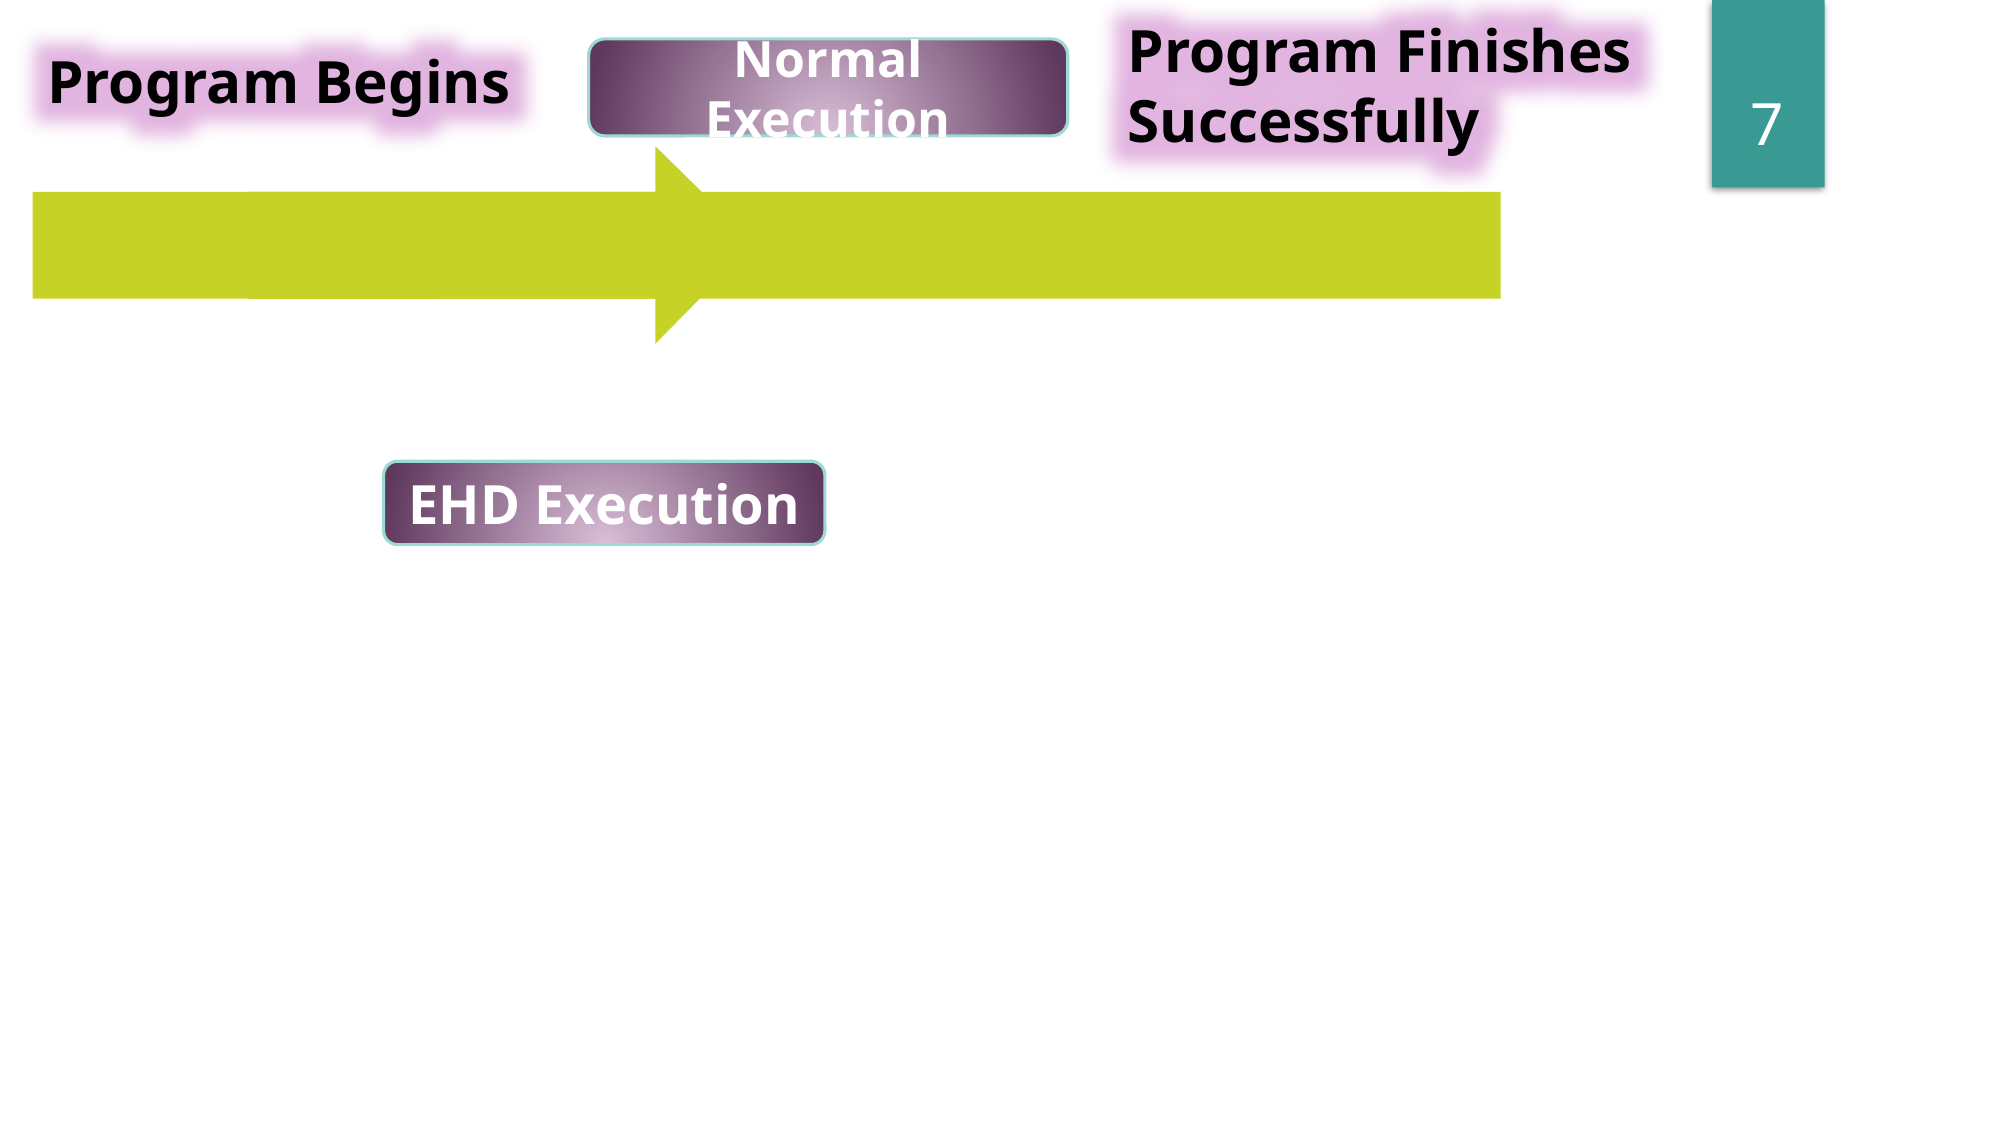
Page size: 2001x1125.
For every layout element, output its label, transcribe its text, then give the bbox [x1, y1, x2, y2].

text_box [248, 174, 725, 316]
text_box [31, 190, 242, 300]
text_box Normal Execution [587, 37, 1070, 138]
text_box [731, 190, 1502, 300]
text_box Program Begins [32, 37, 599, 123]
text_box EHD Execution [381, 459, 827, 547]
text_box Program Finishes Successfully [1113, 7, 1920, 162]
